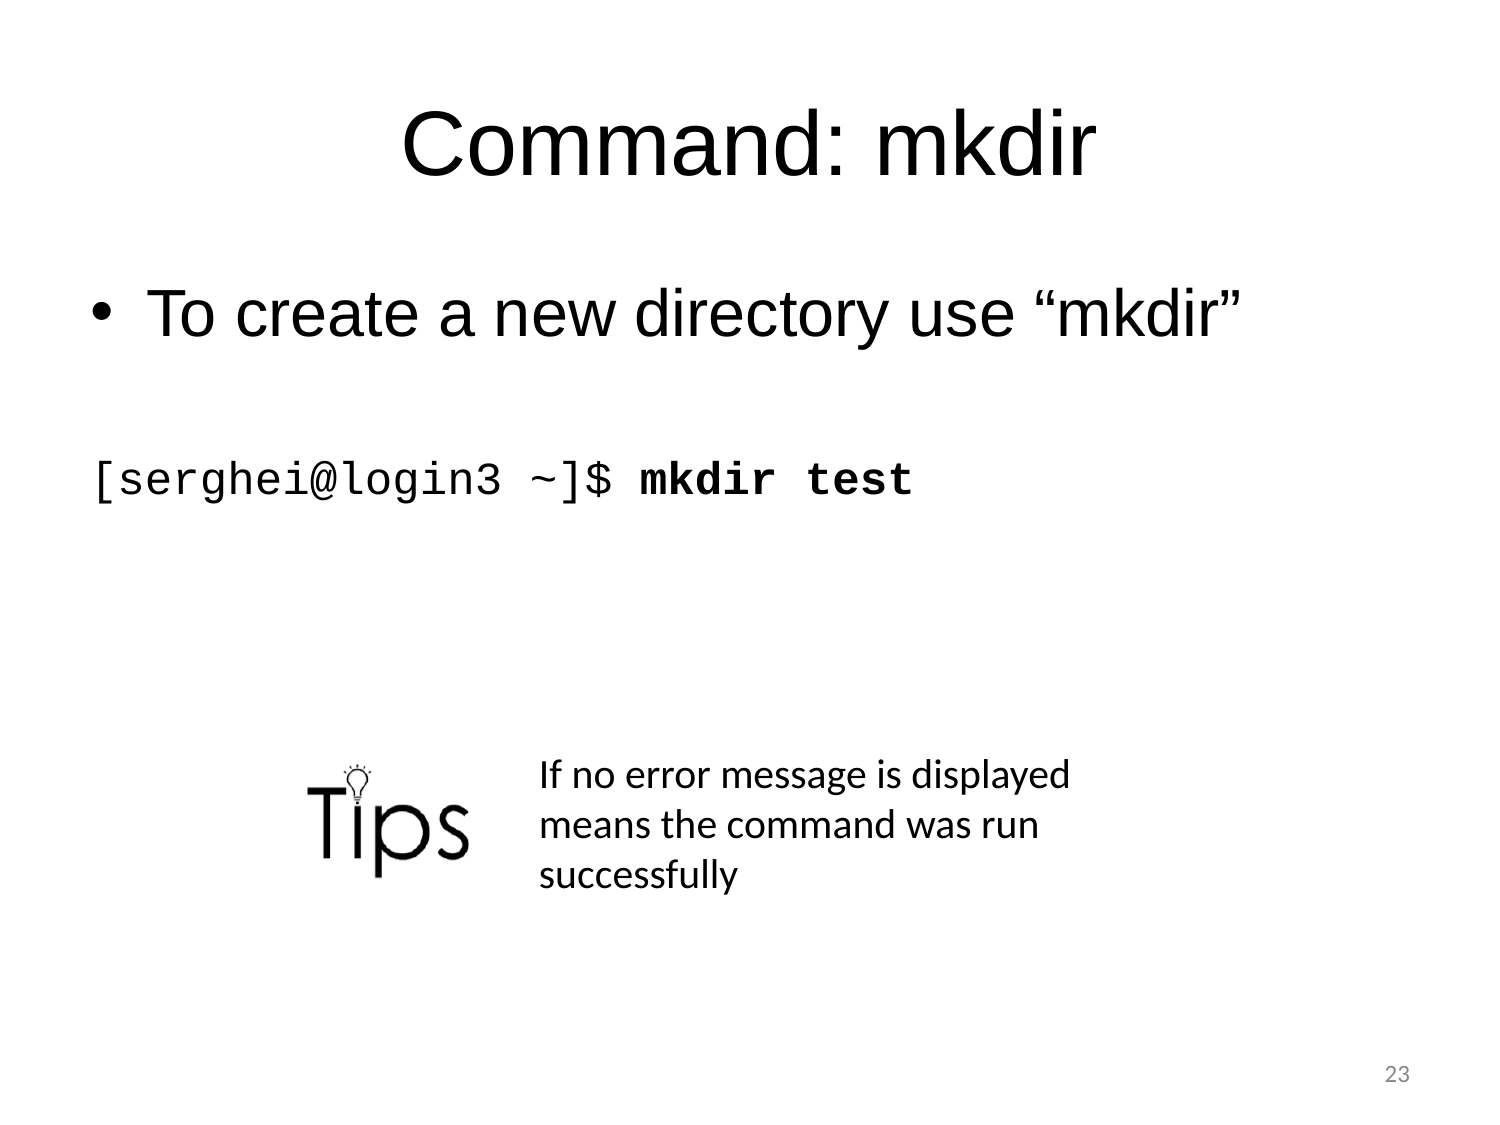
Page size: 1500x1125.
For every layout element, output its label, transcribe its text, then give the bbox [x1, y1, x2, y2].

picture [277, 738, 482, 906]
title Command: mkdir [75, 45, 1425, 233]
slide_number 23 [1074, 1042, 1425, 1103]
text_box [serghei@login3 ~]$ mkdir test [74, 441, 1379, 512]
text_box If no error message is displayed means the command was run successfully [524, 739, 1117, 906]
list To create a new directory use “mkdir” [75, 262, 1425, 1005]
